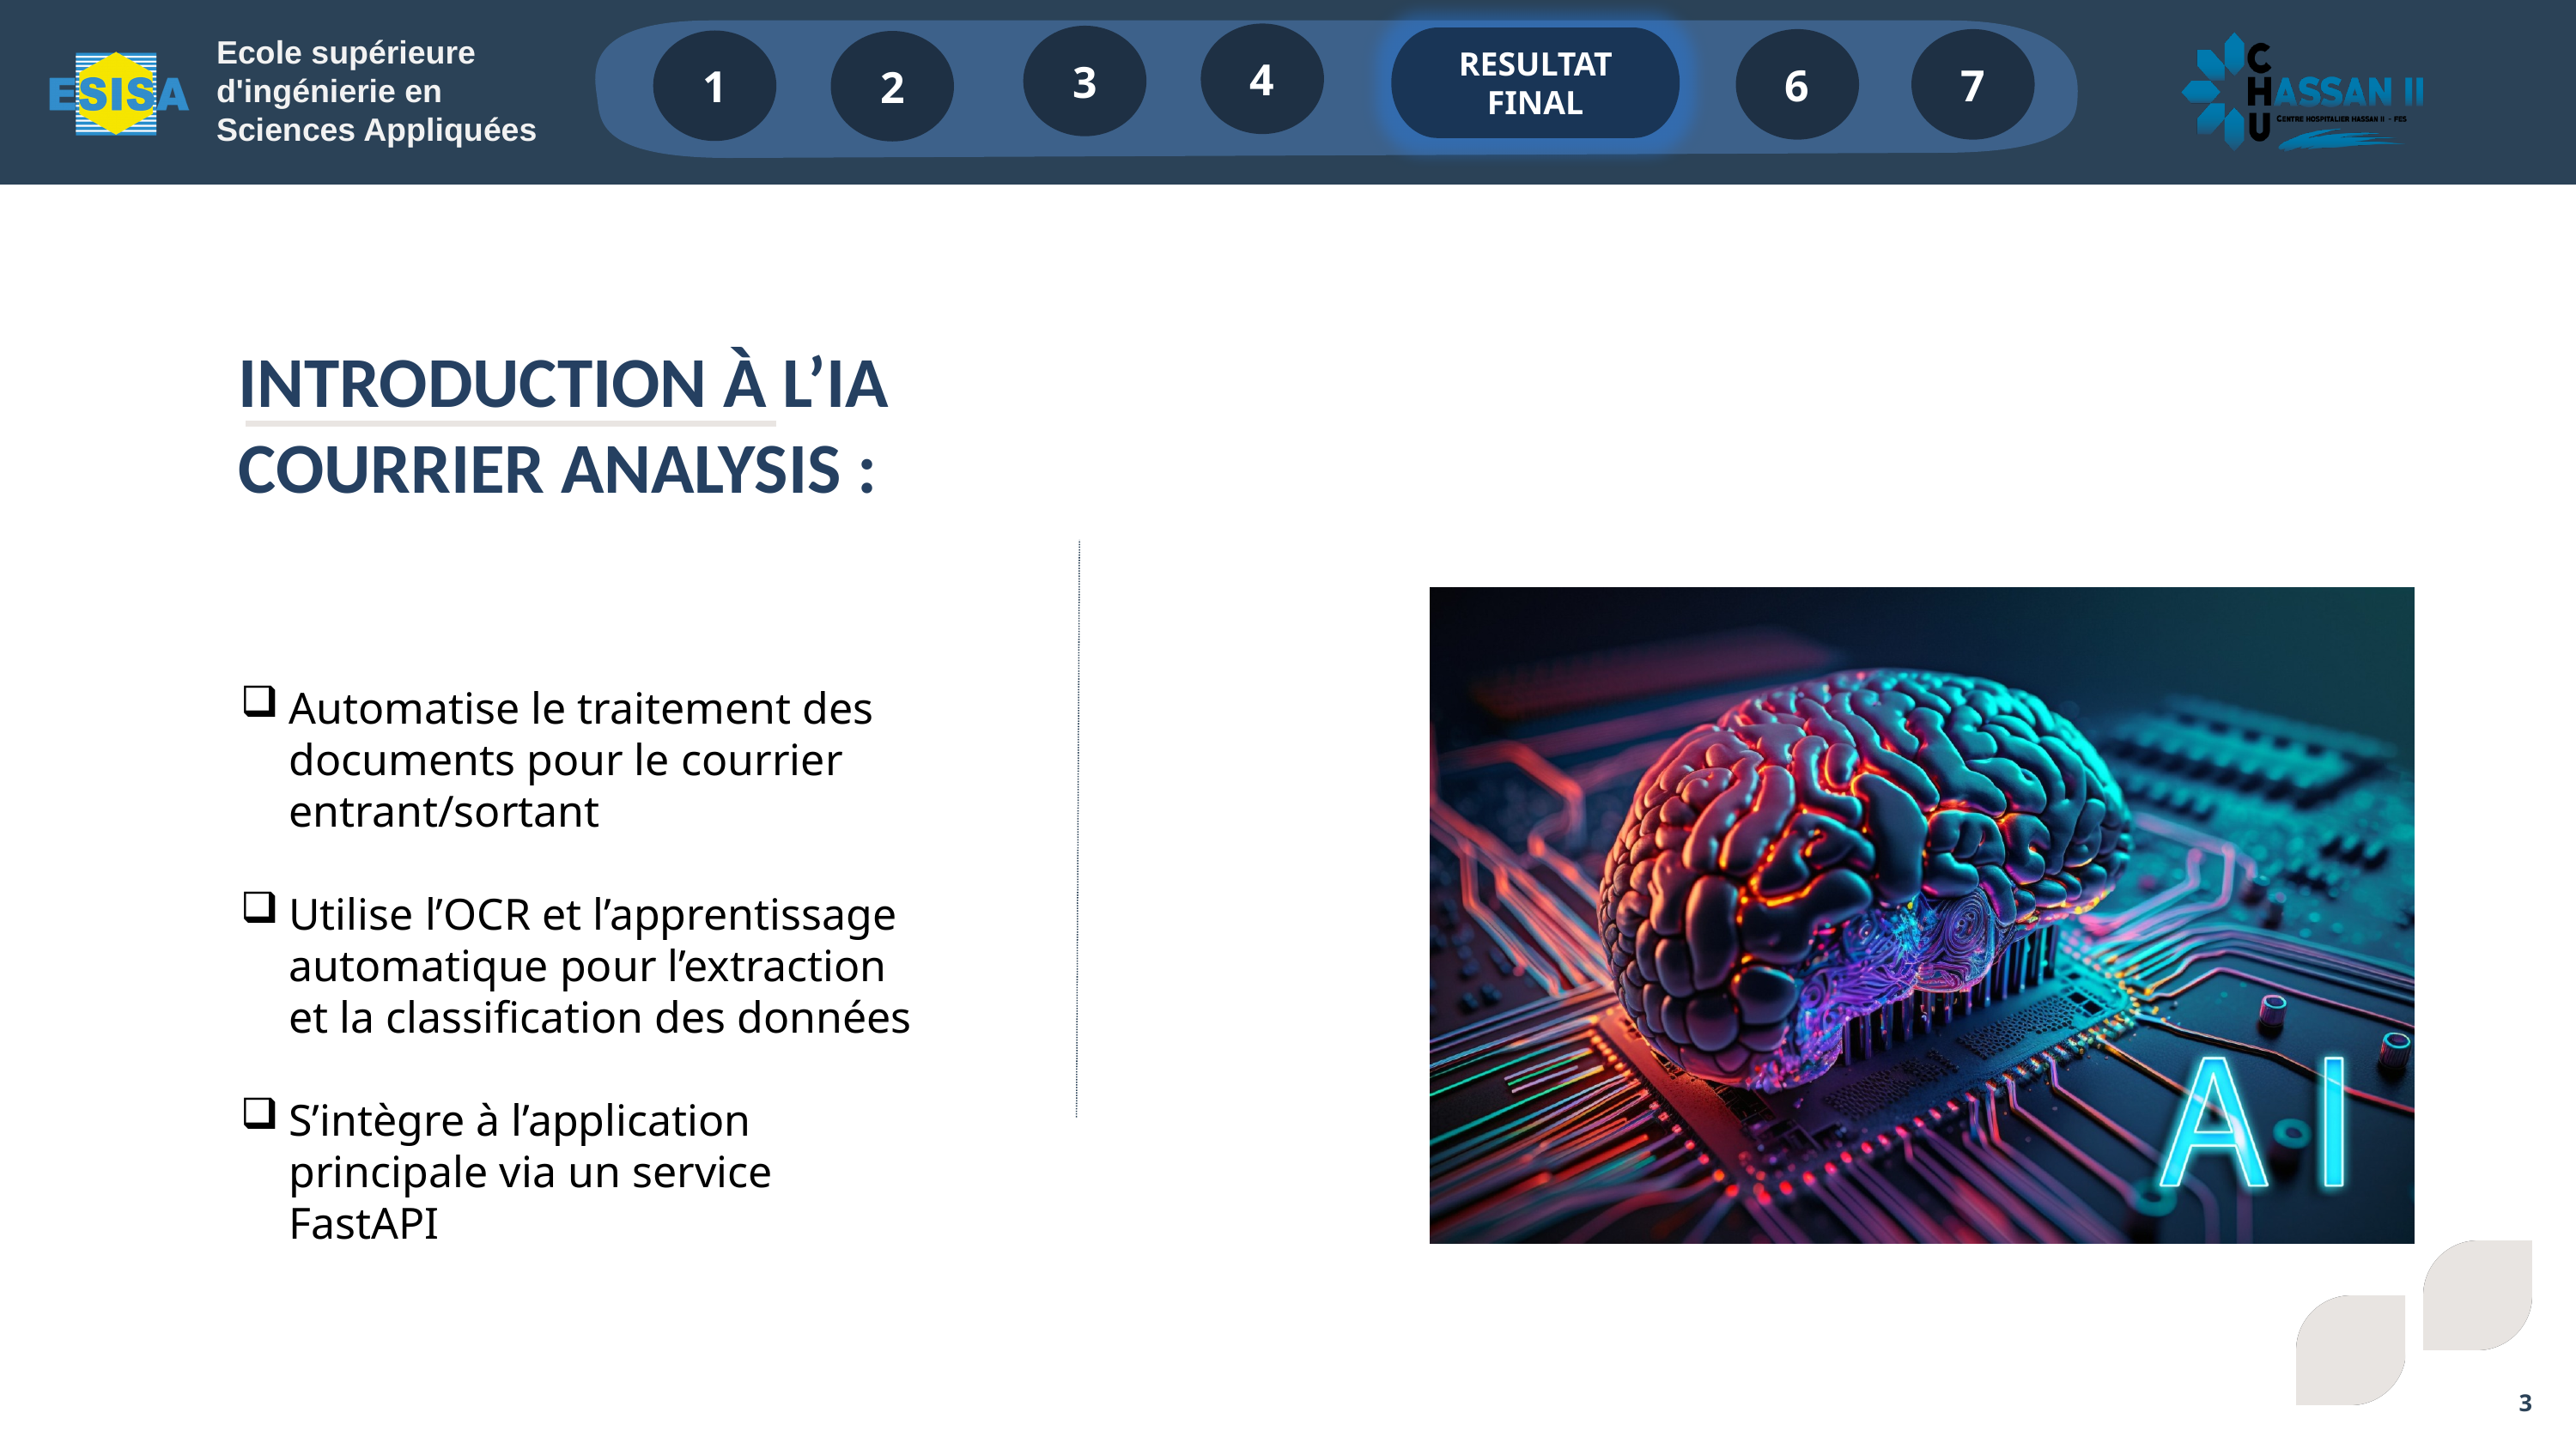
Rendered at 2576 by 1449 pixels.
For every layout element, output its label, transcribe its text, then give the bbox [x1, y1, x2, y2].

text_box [245, 420, 777, 427]
picture [1430, 587, 2415, 1244]
text_box 3 [2413, 1373, 2532, 1416]
text_box [2296, 1295, 2406, 1405]
picture [2162, 15, 2442, 169]
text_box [0, 0, 2576, 185]
text_box Automatise le traitement des documents pour le courrier entrant/sortant Utilise l’OCR et l’apprentissage automatique pour l’extraction et la classification des données S’intègre à l’application principale via un service FastAPI [228, 675, 945, 1307]
text_box [2423, 1240, 2533, 1350]
text_box INTRODUCTION À L’IA COURRIER ANALYSIS : [238, 336, 1283, 508]
